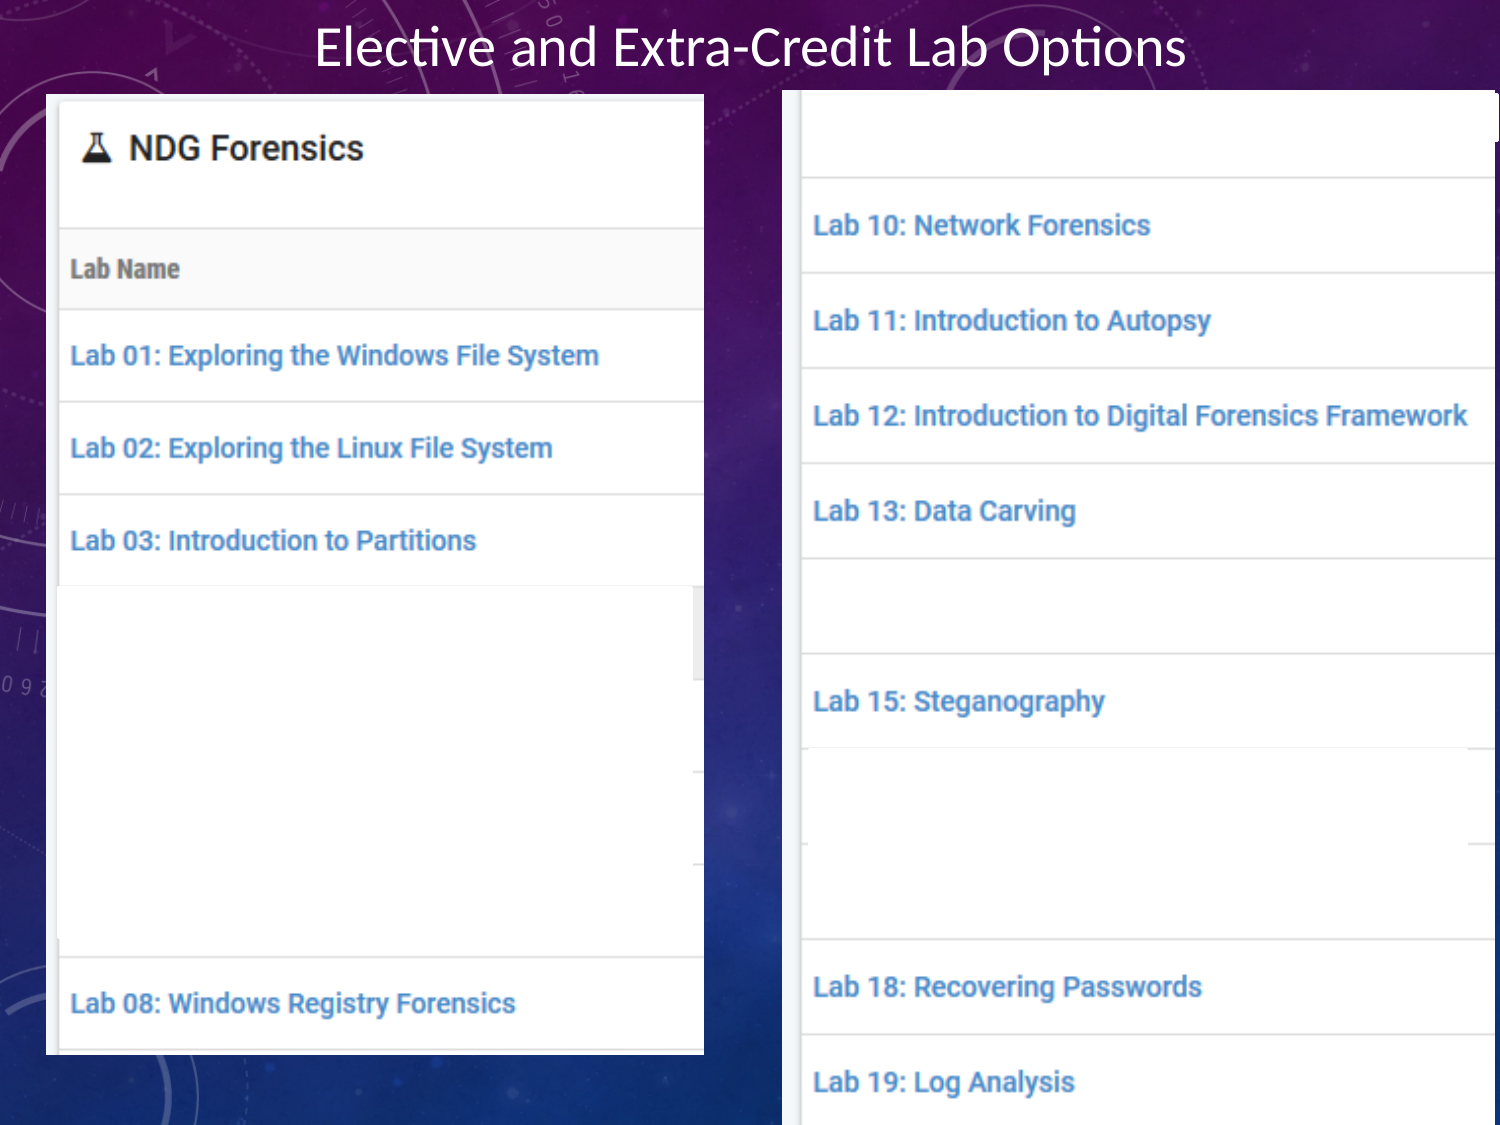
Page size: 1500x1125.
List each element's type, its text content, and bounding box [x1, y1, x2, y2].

text_box Elective and Extra-Credit Lab Options [299, 0, 1204, 86]
picture [0, 0, 1500, 1125]
